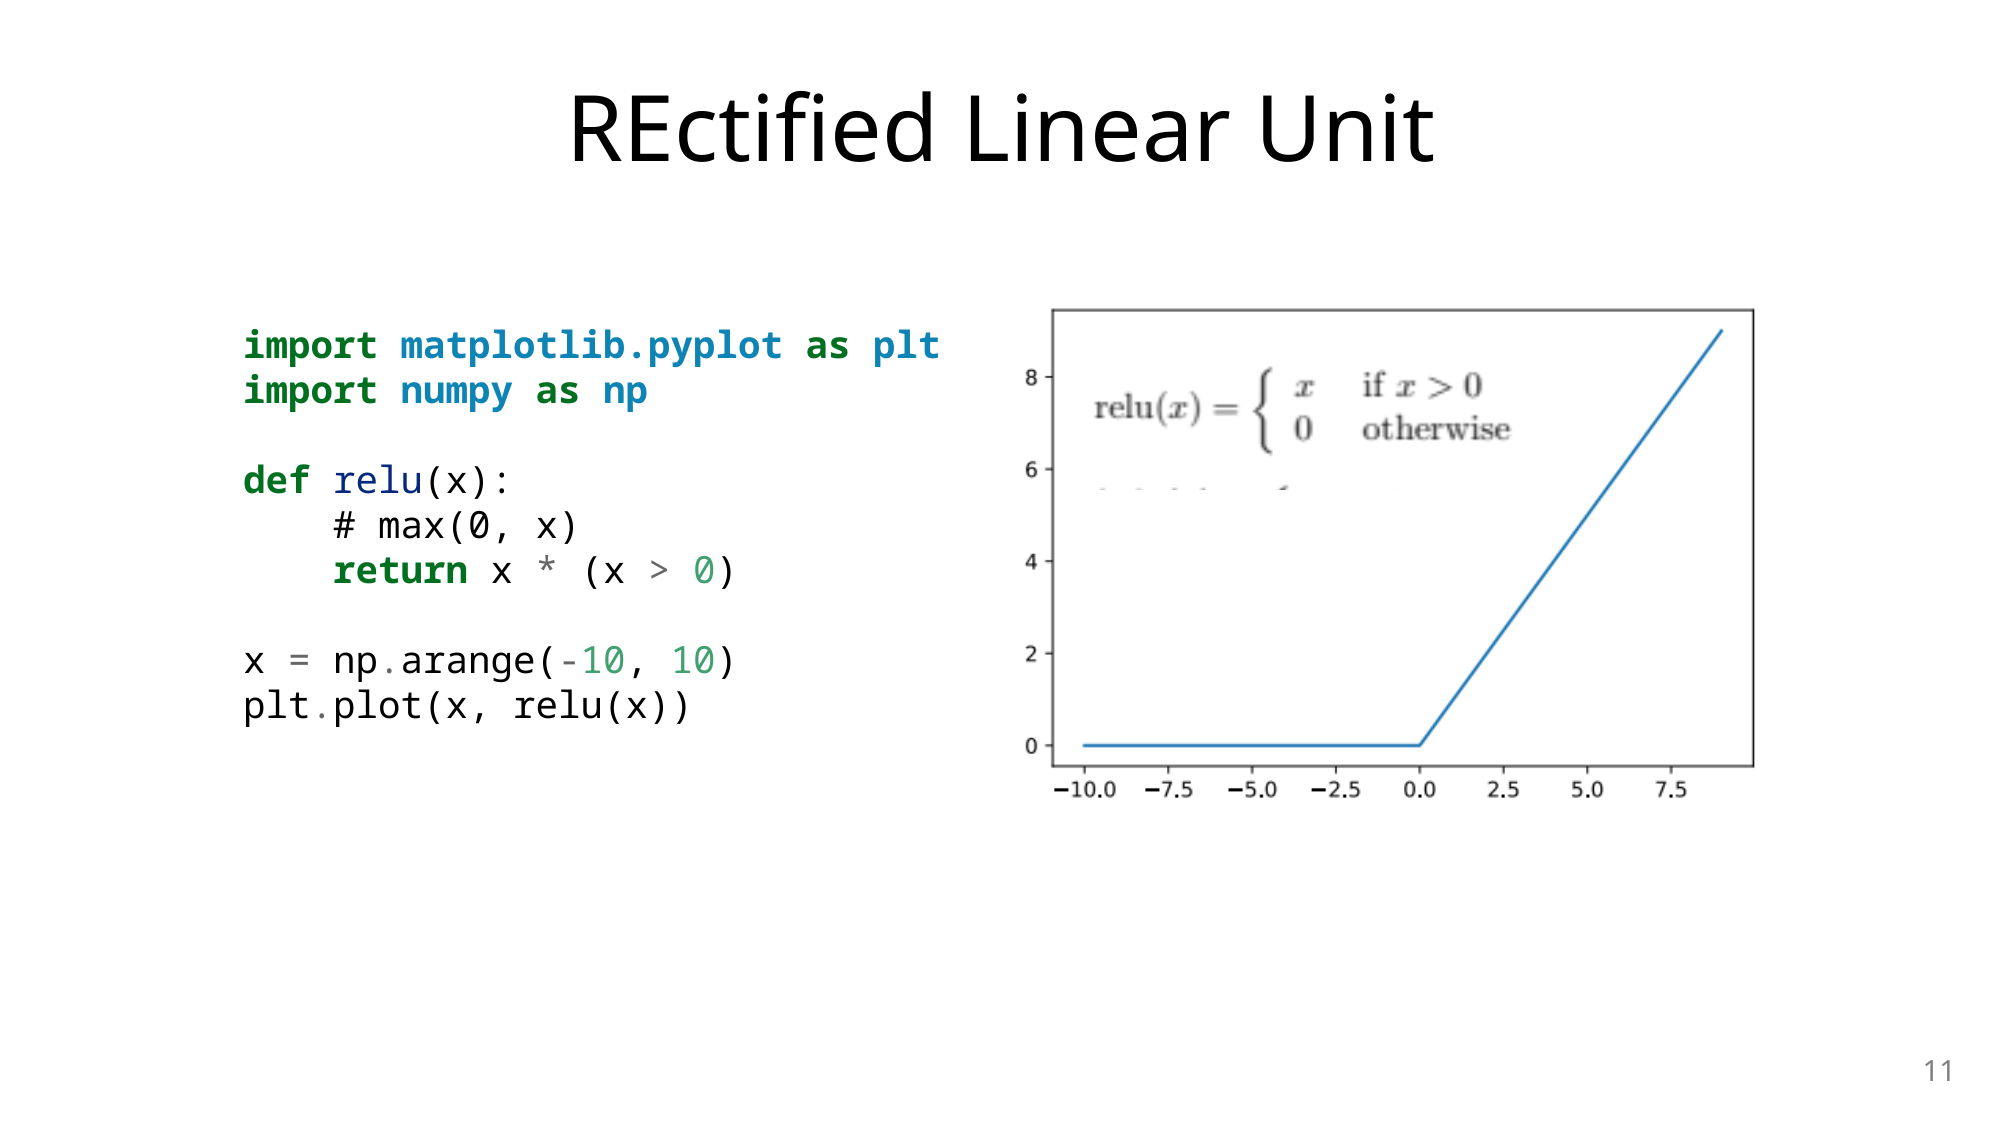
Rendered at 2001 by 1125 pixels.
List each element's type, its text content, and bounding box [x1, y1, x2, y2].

picture [940, 238, 1841, 840]
text_box REctified Linear Unit [45, 31, 1959, 219]
slide_number 11 [1874, 1042, 1972, 1103]
text_box import matplotlib.pyplot as plt import numpy as np def relu(x): # max(0, x) return x * (x > 0) x = np.arange(-10, 10) plt.plot(x, relu(x)) [228, 313, 935, 734]
